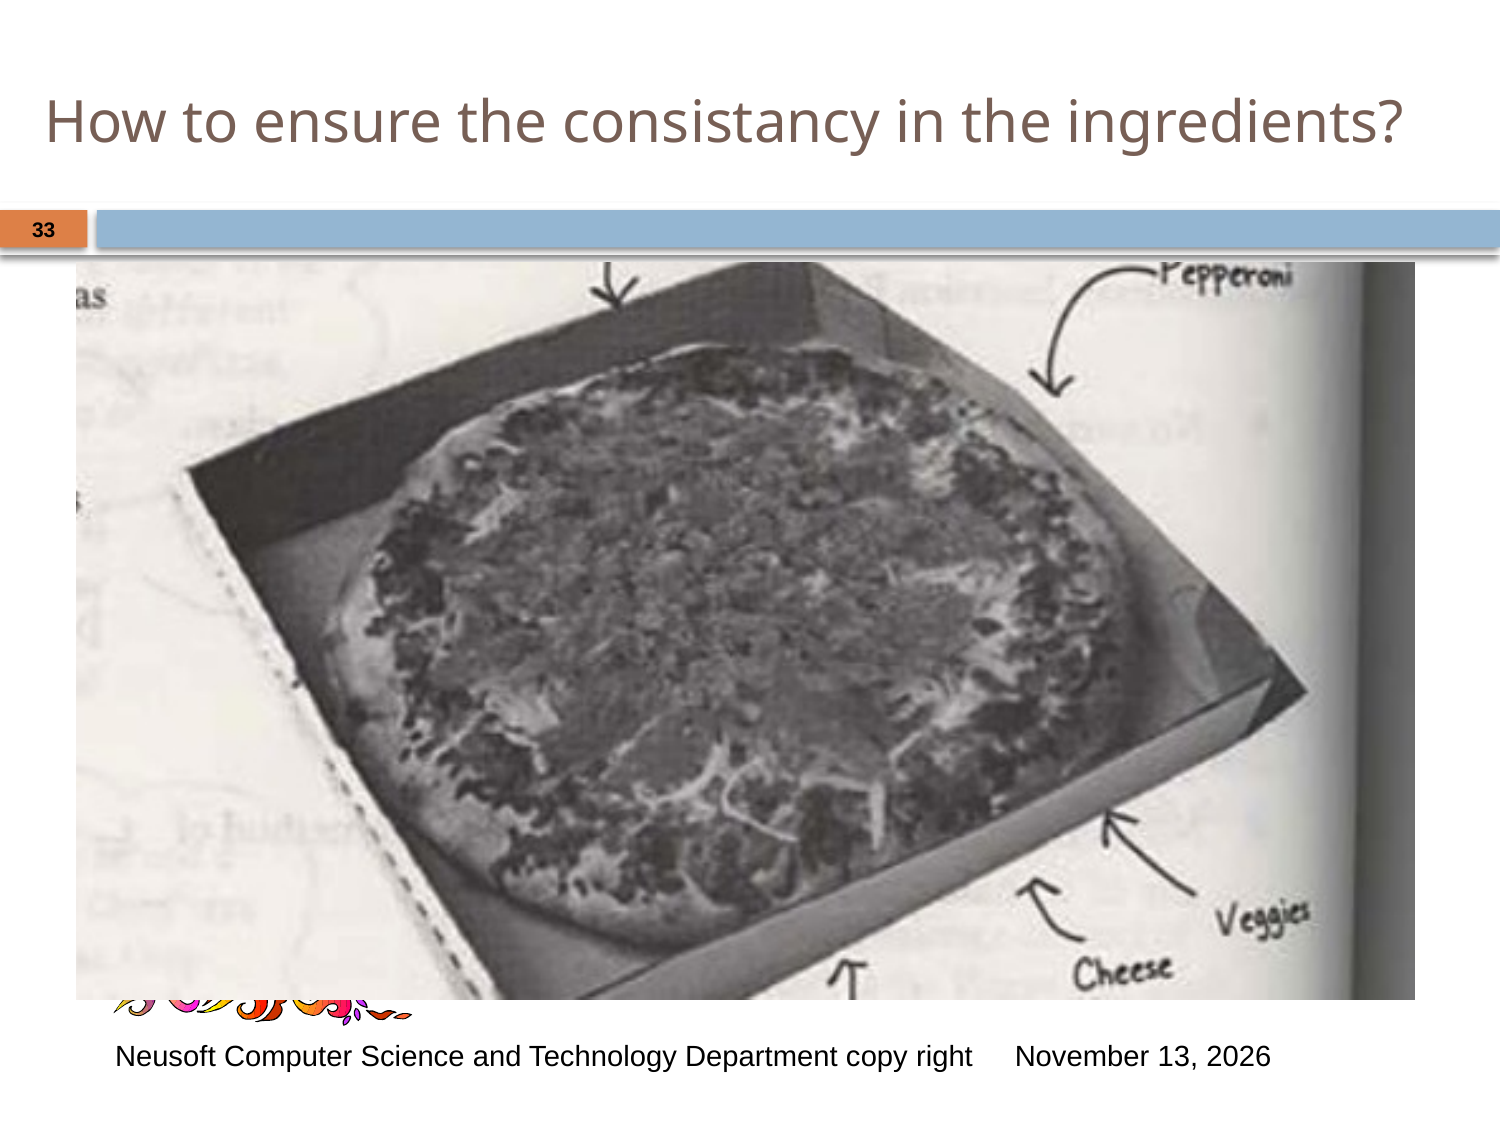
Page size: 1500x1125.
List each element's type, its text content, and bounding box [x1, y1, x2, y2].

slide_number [999, 1025, 1438, 1085]
picture [99, 1001, 413, 1026]
footer Neusoft Computer Science and Technology Department copy right [99, 1024, 990, 1085]
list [52, 262, 1439, 1001]
slide_number 33 [0, 208, 88, 249]
title How to ensure the consistancy in the ingredients? [29, 37, 1471, 200]
